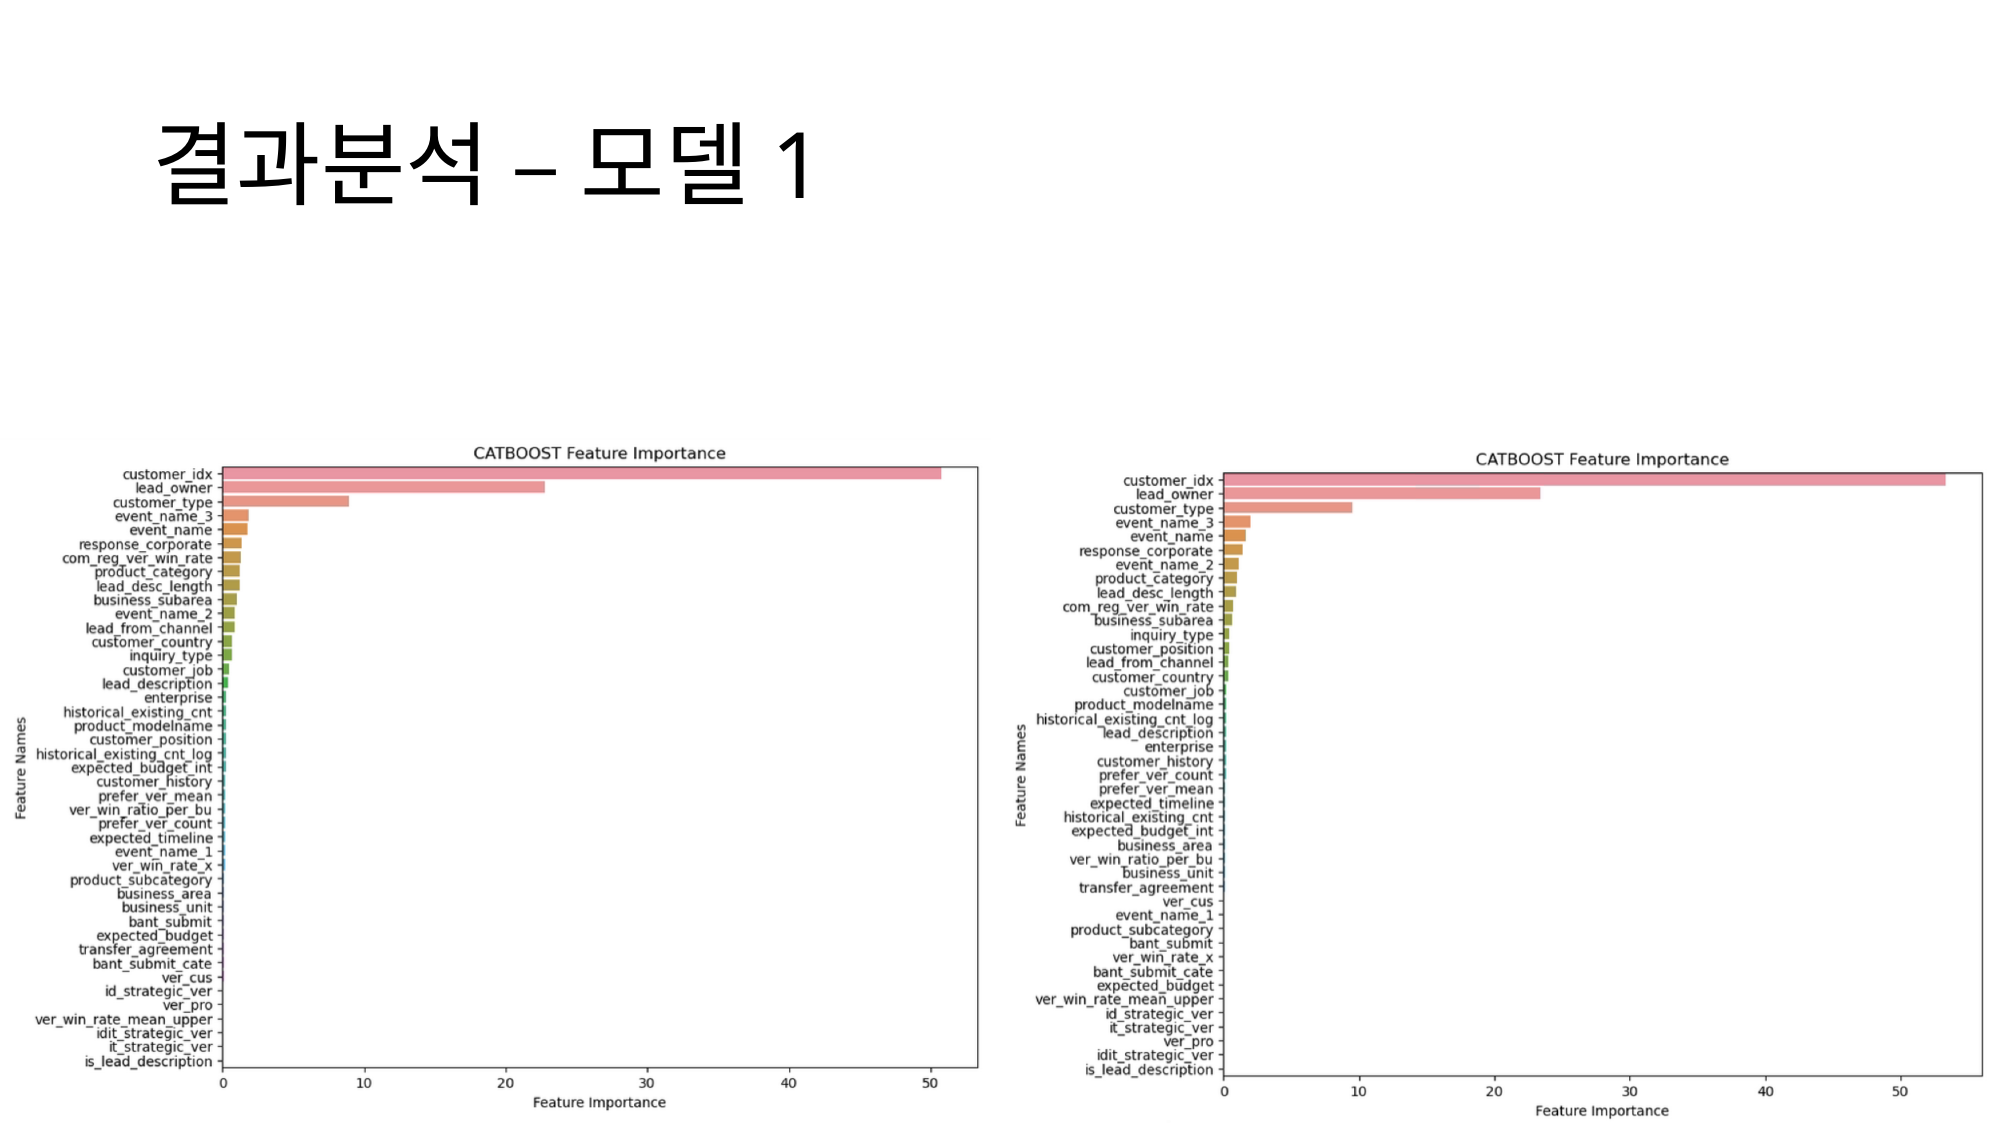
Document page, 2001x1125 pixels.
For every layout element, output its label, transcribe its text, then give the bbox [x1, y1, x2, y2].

picture [0, 437, 992, 1125]
title 결과분석 – 모델1 [137, 59, 1863, 278]
picture [999, 437, 2000, 1125]
